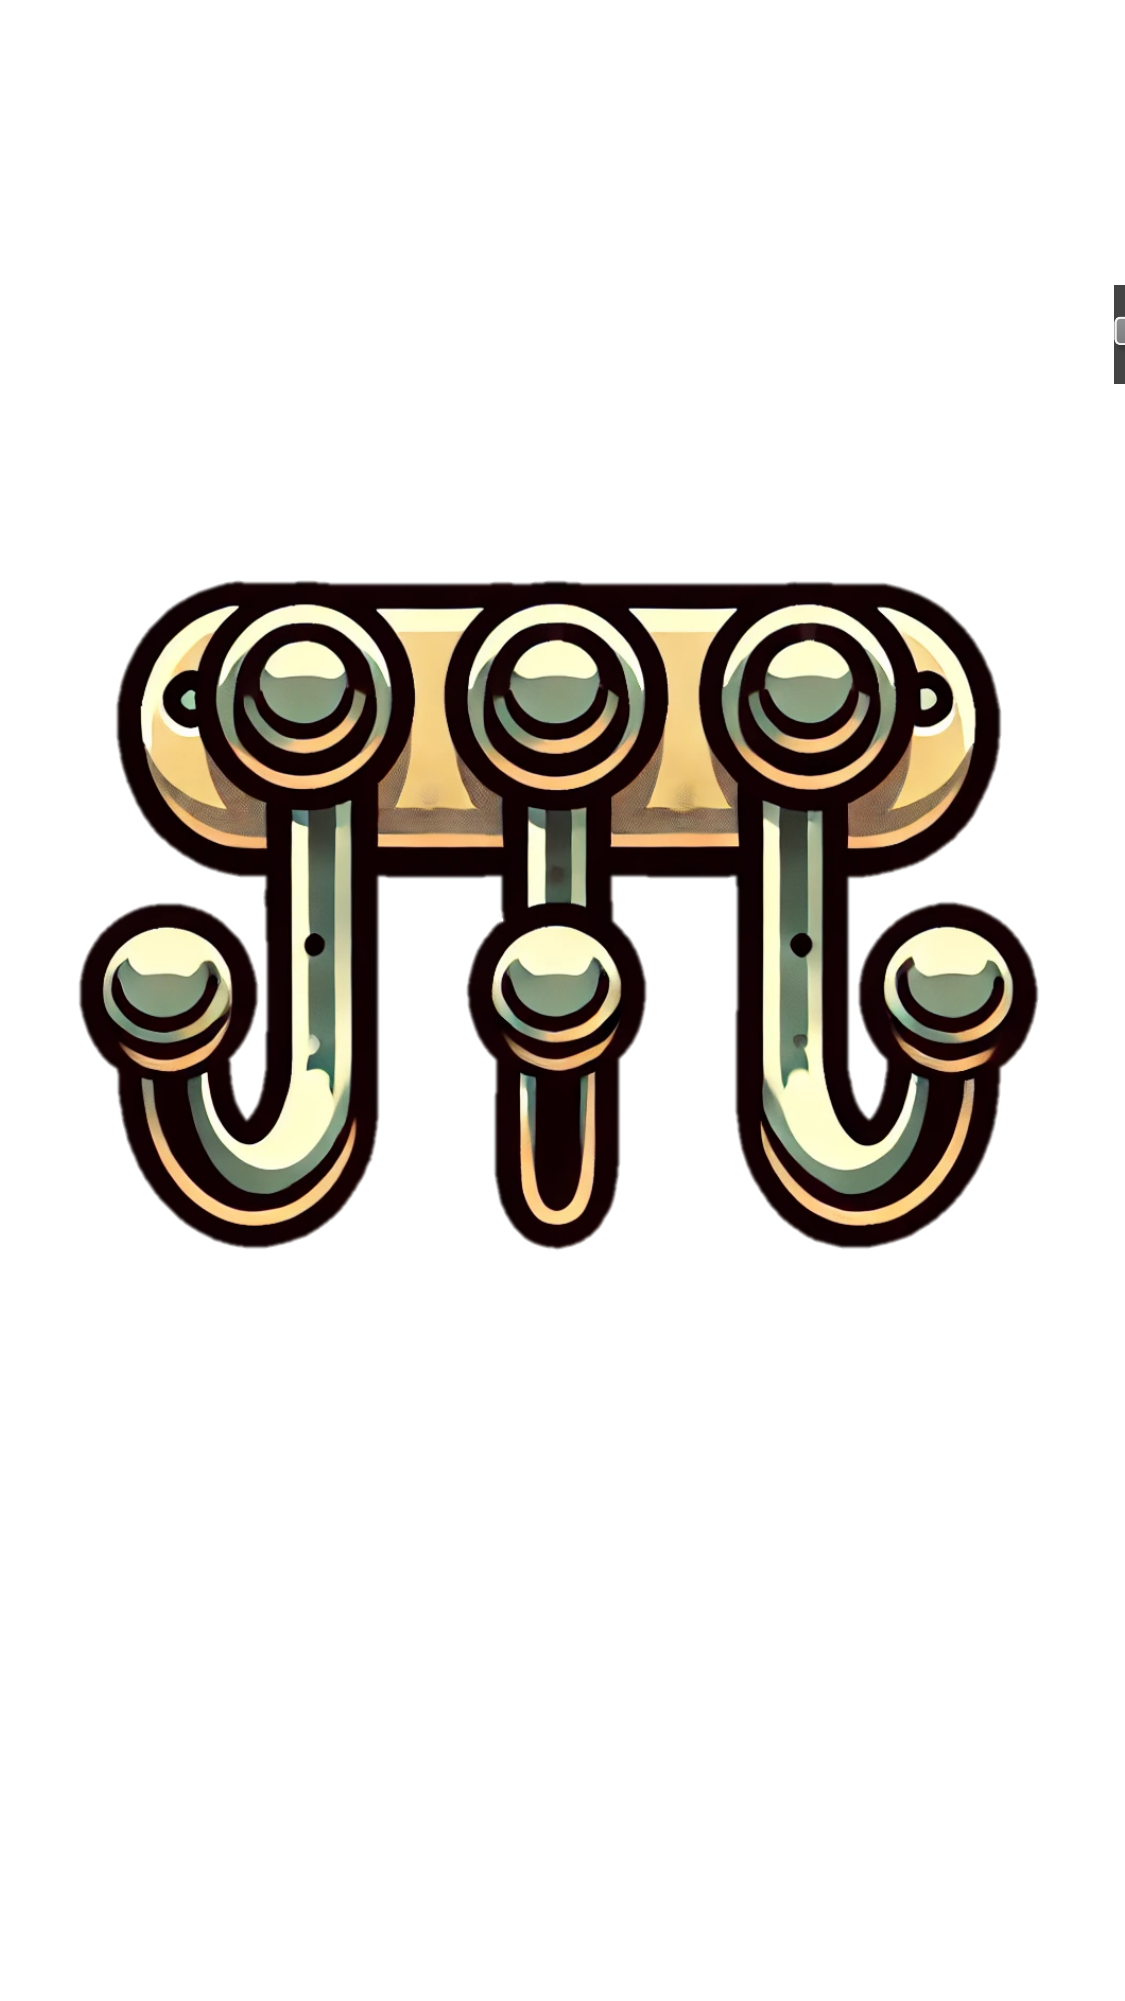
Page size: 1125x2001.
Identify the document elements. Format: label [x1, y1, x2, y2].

picture [19, 422, 1106, 1508]
picture [1113, 284, 1125, 385]
